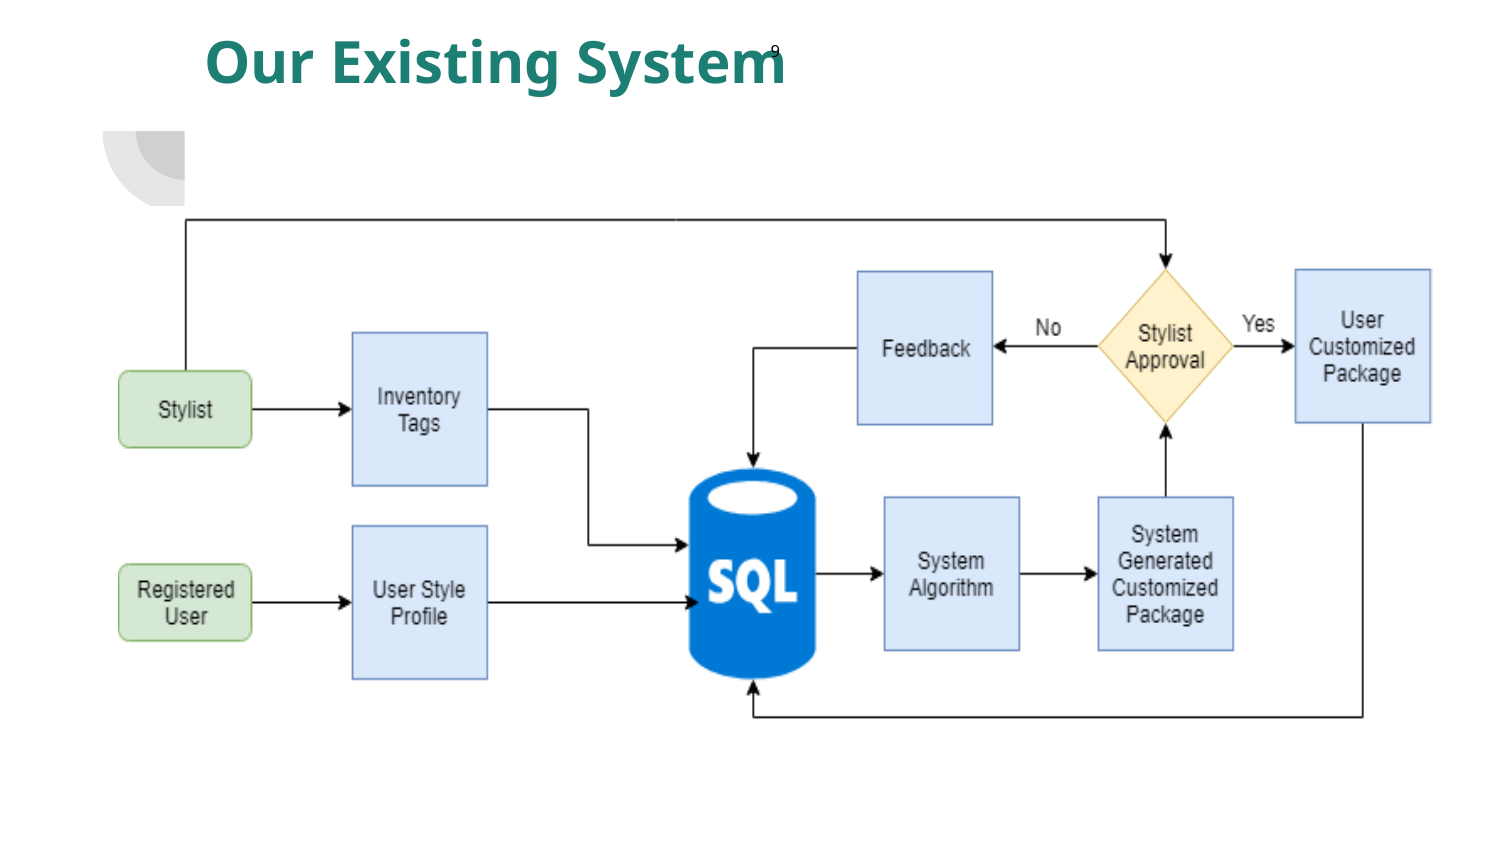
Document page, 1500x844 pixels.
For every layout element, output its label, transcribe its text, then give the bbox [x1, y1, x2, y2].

picture [117, 206, 1434, 734]
text_box 9 [755, 25, 796, 58]
title Our Existing System [189, 10, 1343, 175]
